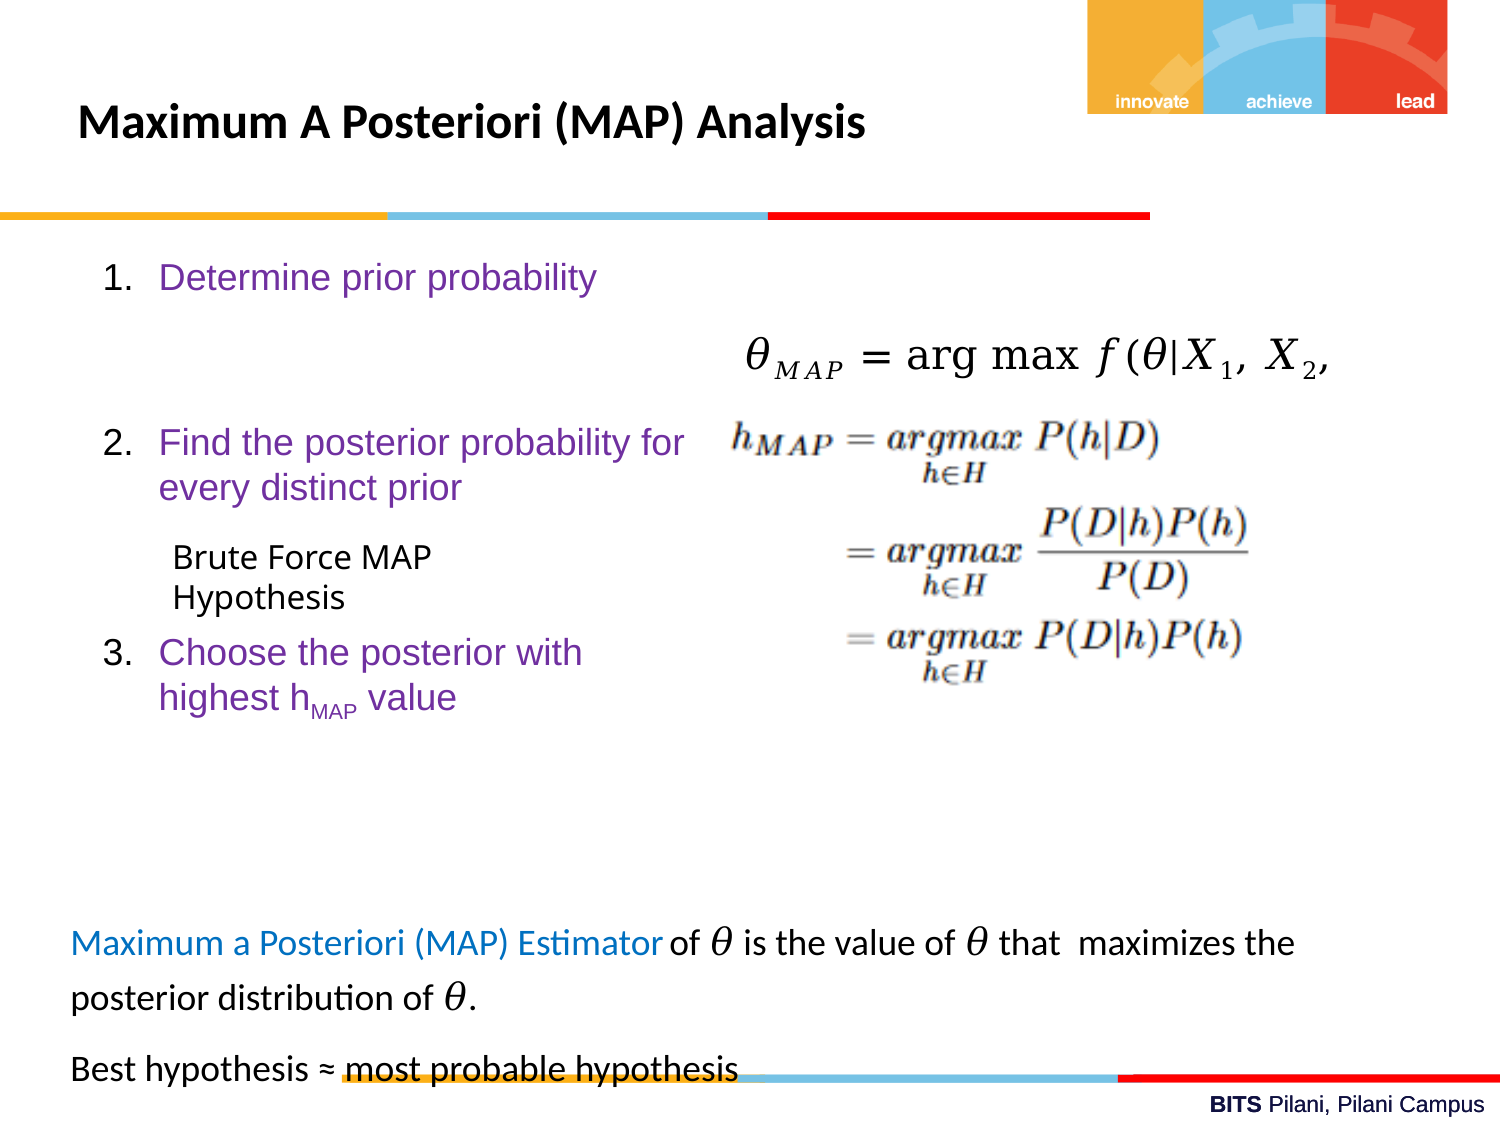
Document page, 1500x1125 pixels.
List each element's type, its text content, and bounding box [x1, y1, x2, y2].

picture [724, 399, 1267, 713]
picture [1087, 0, 1448, 114]
list Determine prior probability Find the posterior probability for every distinct prior Choose the posterior with highest hMAP value [50, 245, 713, 800]
text_box 𝜃𝑀𝐴𝑃 = arg max 𝑓(𝜃|𝑋1, 𝑋2, … , 𝑋𝑛) [725, 312, 1426, 448]
text_box Maximum a Posteriori (MAP) Estimator of 𝜃 is the value of 𝜃 that maximizes the posterior distribution of 𝜃. Best hypothesis ≈ most probable hypothesis [50, 899, 1450, 1125]
text_box Brute Force MAP Hypothesis [157, 528, 606, 624]
list Maximum A Posteriori (MAP) Analysis [24, 24, 1063, 213]
